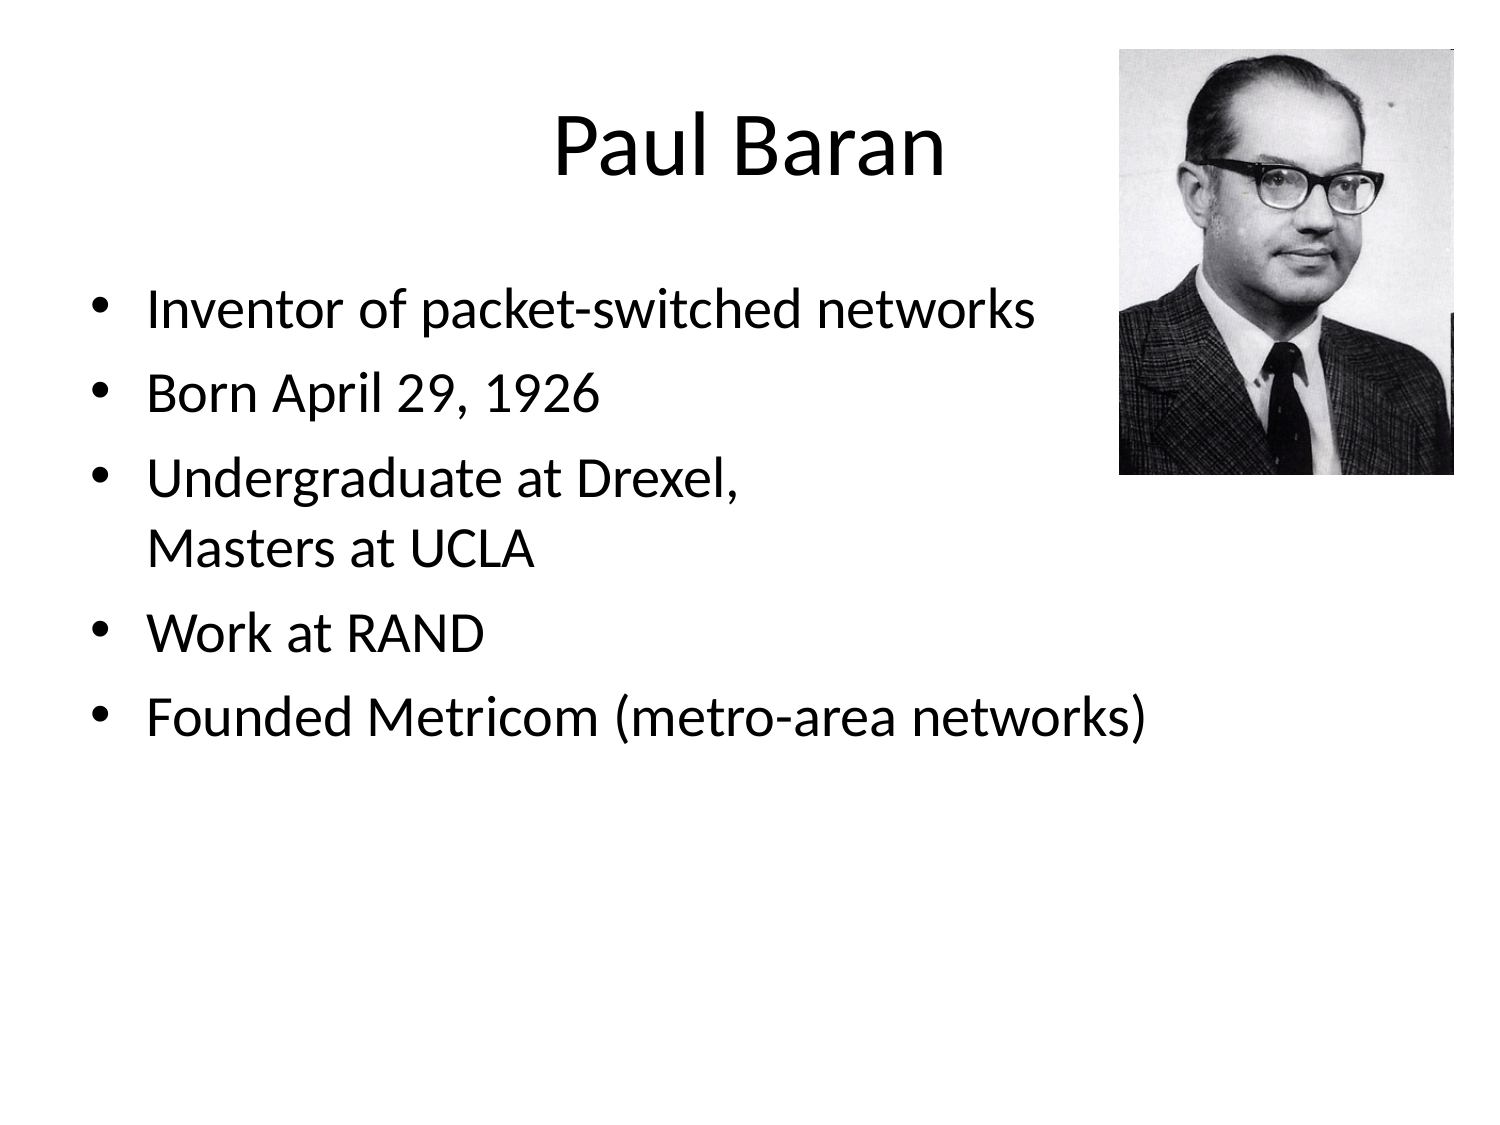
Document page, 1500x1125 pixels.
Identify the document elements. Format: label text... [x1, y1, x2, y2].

list Inventor of packet-switched networks Born April 29, 1926 Undergraduate at Drexel, Masters at UCLA Work at RAND Founded Metricom (metro-area networks) [75, 262, 1288, 1005]
picture [1119, 49, 1454, 476]
title Paul Baran [75, 45, 1425, 233]
